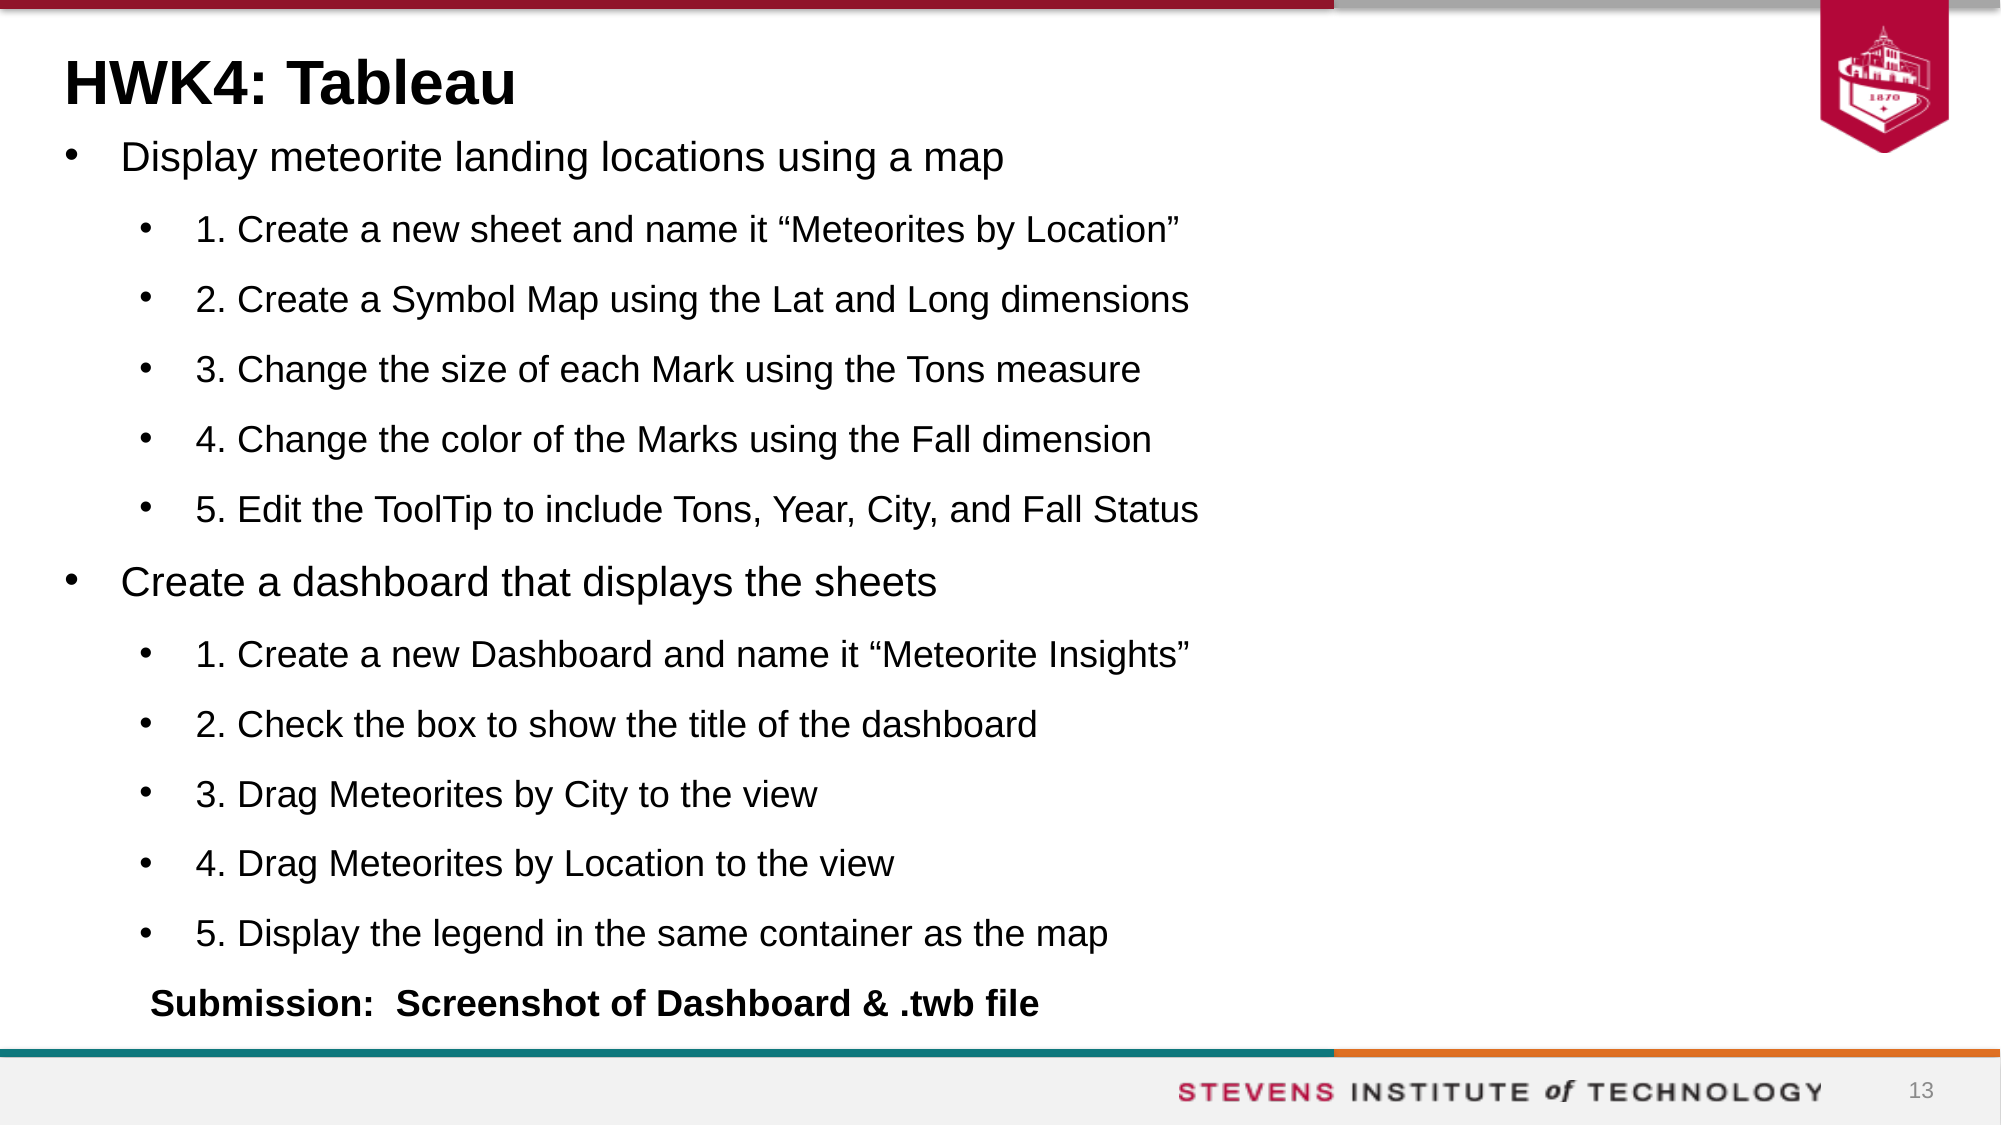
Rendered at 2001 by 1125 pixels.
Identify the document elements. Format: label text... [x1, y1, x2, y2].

title HWK4: Tableau [49, 34, 1647, 123]
slide_number 13 [1869, 1059, 1974, 1120]
list Display meteorite landing locations using a map 1. Create a new sheet and name it “Meteorites by Location” 2. Create a Symbol Map using the Lat and Long dimensions 3. Change the size of each Mark using the Tons measure 4. Change the color of the Marks using the Fall dimension 5. Edit the ToolTip to include Tons, Year, City, and Fall Status Create a dashboard that displays the sheets 1. Create a new Dashboard and name it “Meteorite Insights” 2. Check the box to show the title of the dashboard 3. Drag Meteorites by City to the view 4. Drag Meteorites by Location to the view 5. Display the legend in the same container as the map Submission: Screenshot of Dashboard & .twb file [49, 122, 1951, 1106]
